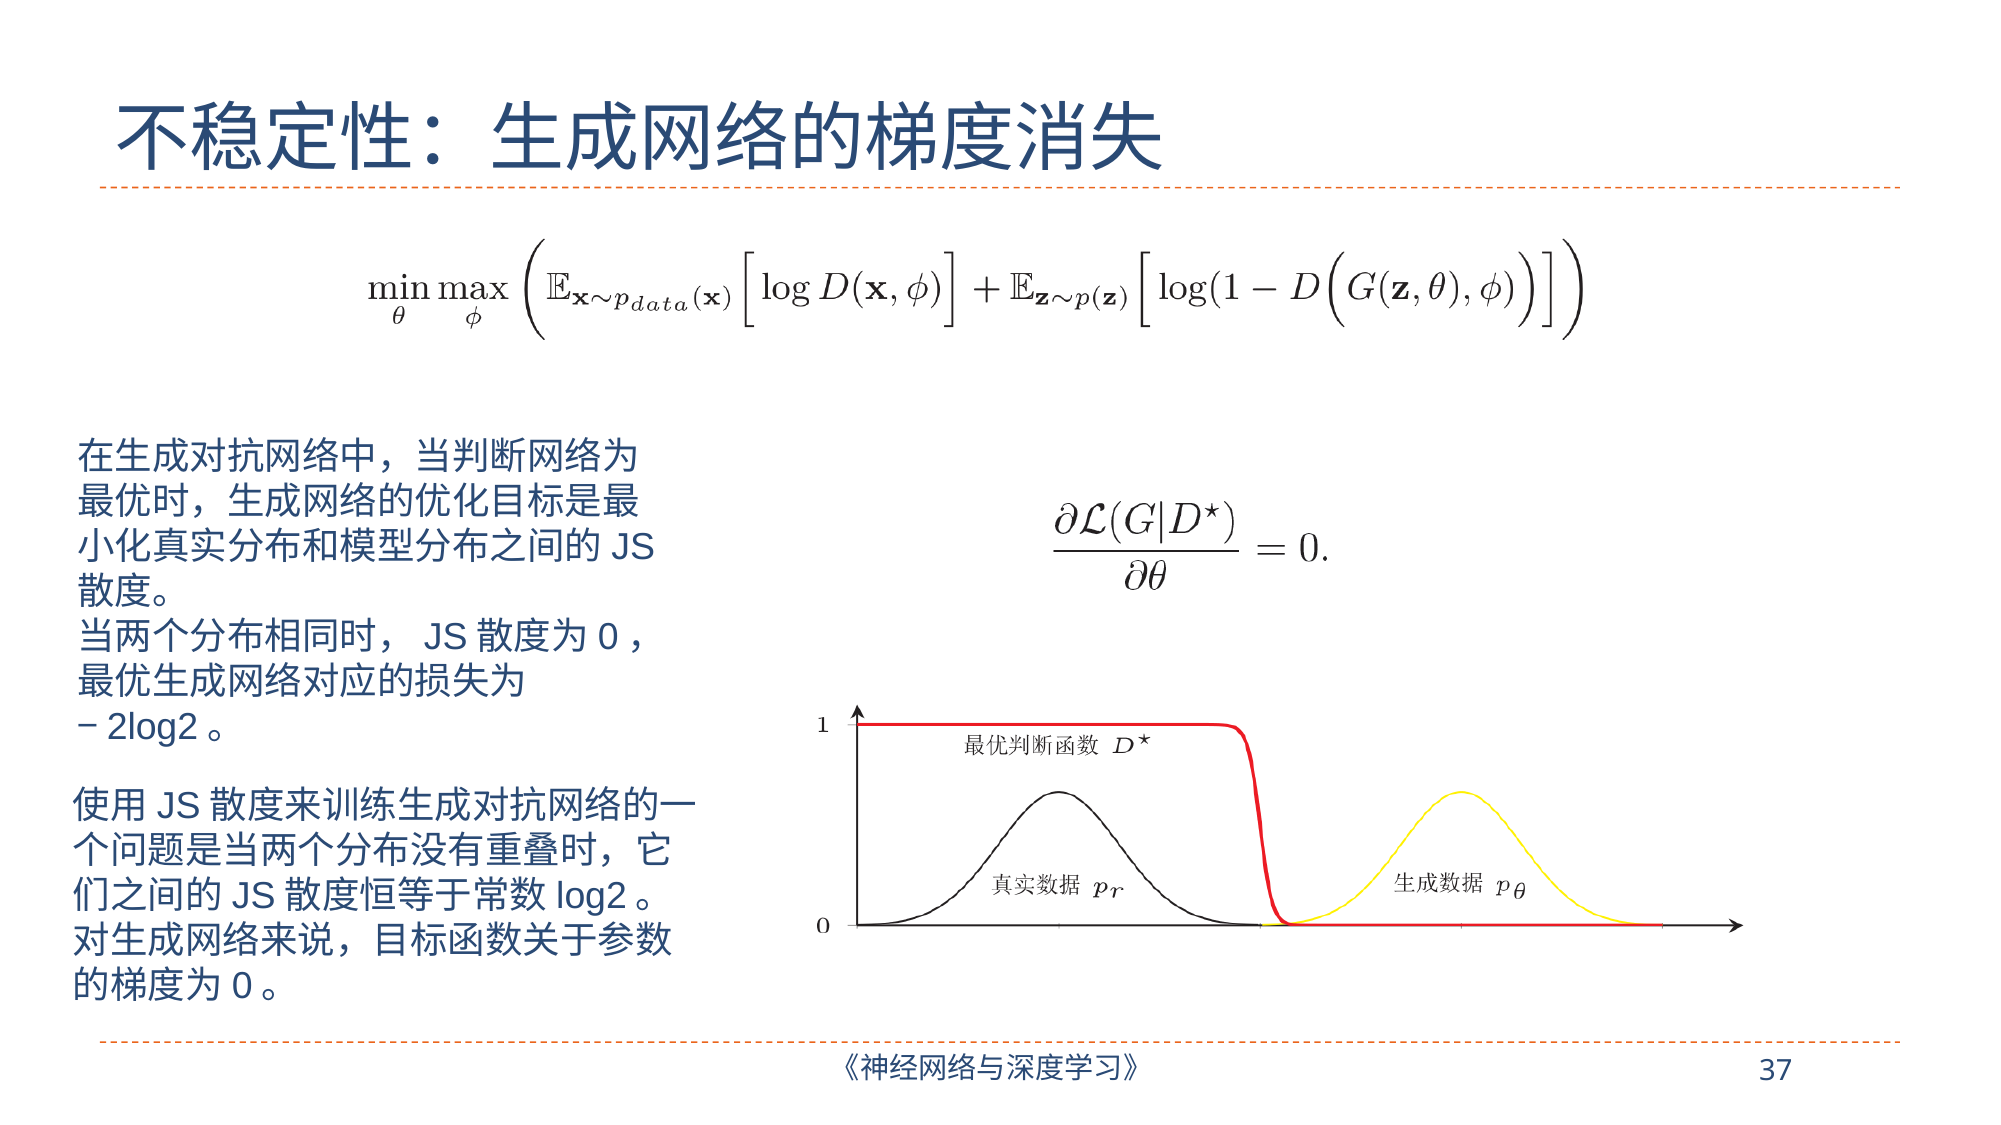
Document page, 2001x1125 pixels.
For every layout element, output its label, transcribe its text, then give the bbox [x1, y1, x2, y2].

picture [788, 674, 1762, 968]
text_box 使用JS散度来训练生成对抗网络的一个问题是当两个分布没有重叠时，它 们之间的JS散度恒等于常数log2。对生成网络来说，目标函数关于参数的梯度为0。 [58, 773, 725, 1014]
picture [349, 224, 1592, 352]
picture [1037, 462, 1352, 607]
title 不稳定性：生成网络的梯度消失 [99, 24, 1900, 188]
